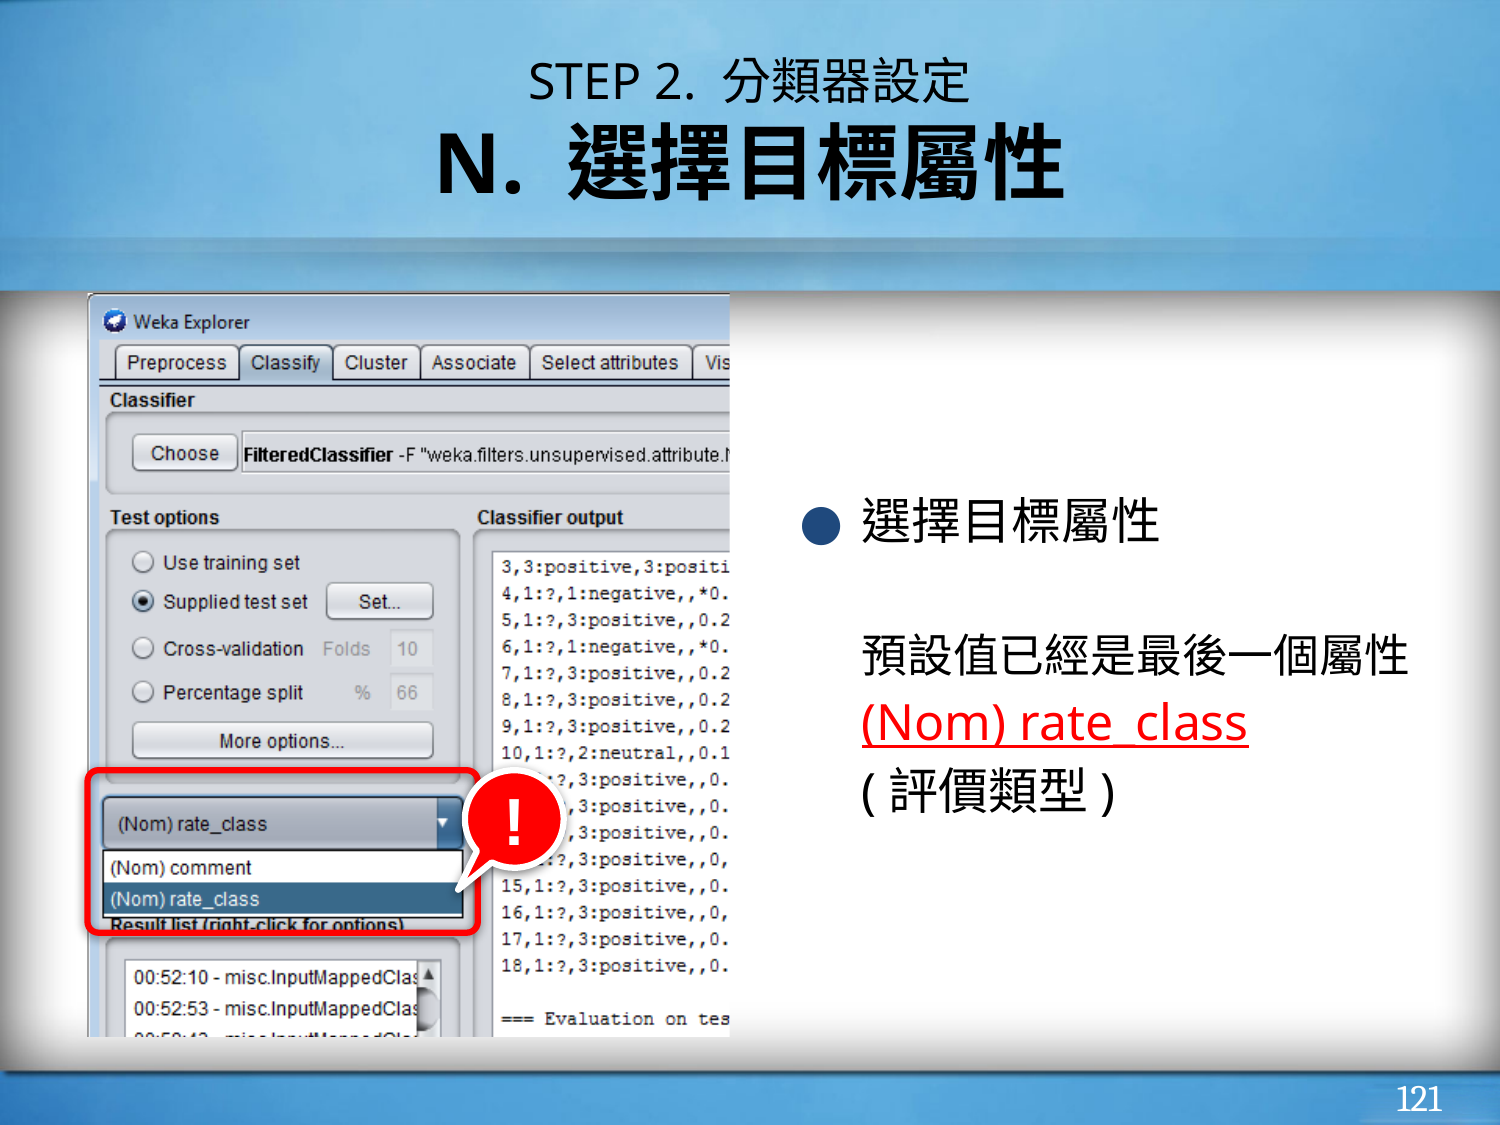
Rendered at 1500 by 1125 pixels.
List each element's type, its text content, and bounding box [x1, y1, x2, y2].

list 選擇目標屬性 預設值已經是最後一個屬性 (Nom) rate_class (評價類型) [771, 293, 1432, 1067]
slide_number ‹#› [1350, 1074, 1488, 1118]
title STEP 2. 分類器設定 N. 選擇目標屬性 [78, 27, 1422, 232]
picture [0, 0, 1500, 1125]
